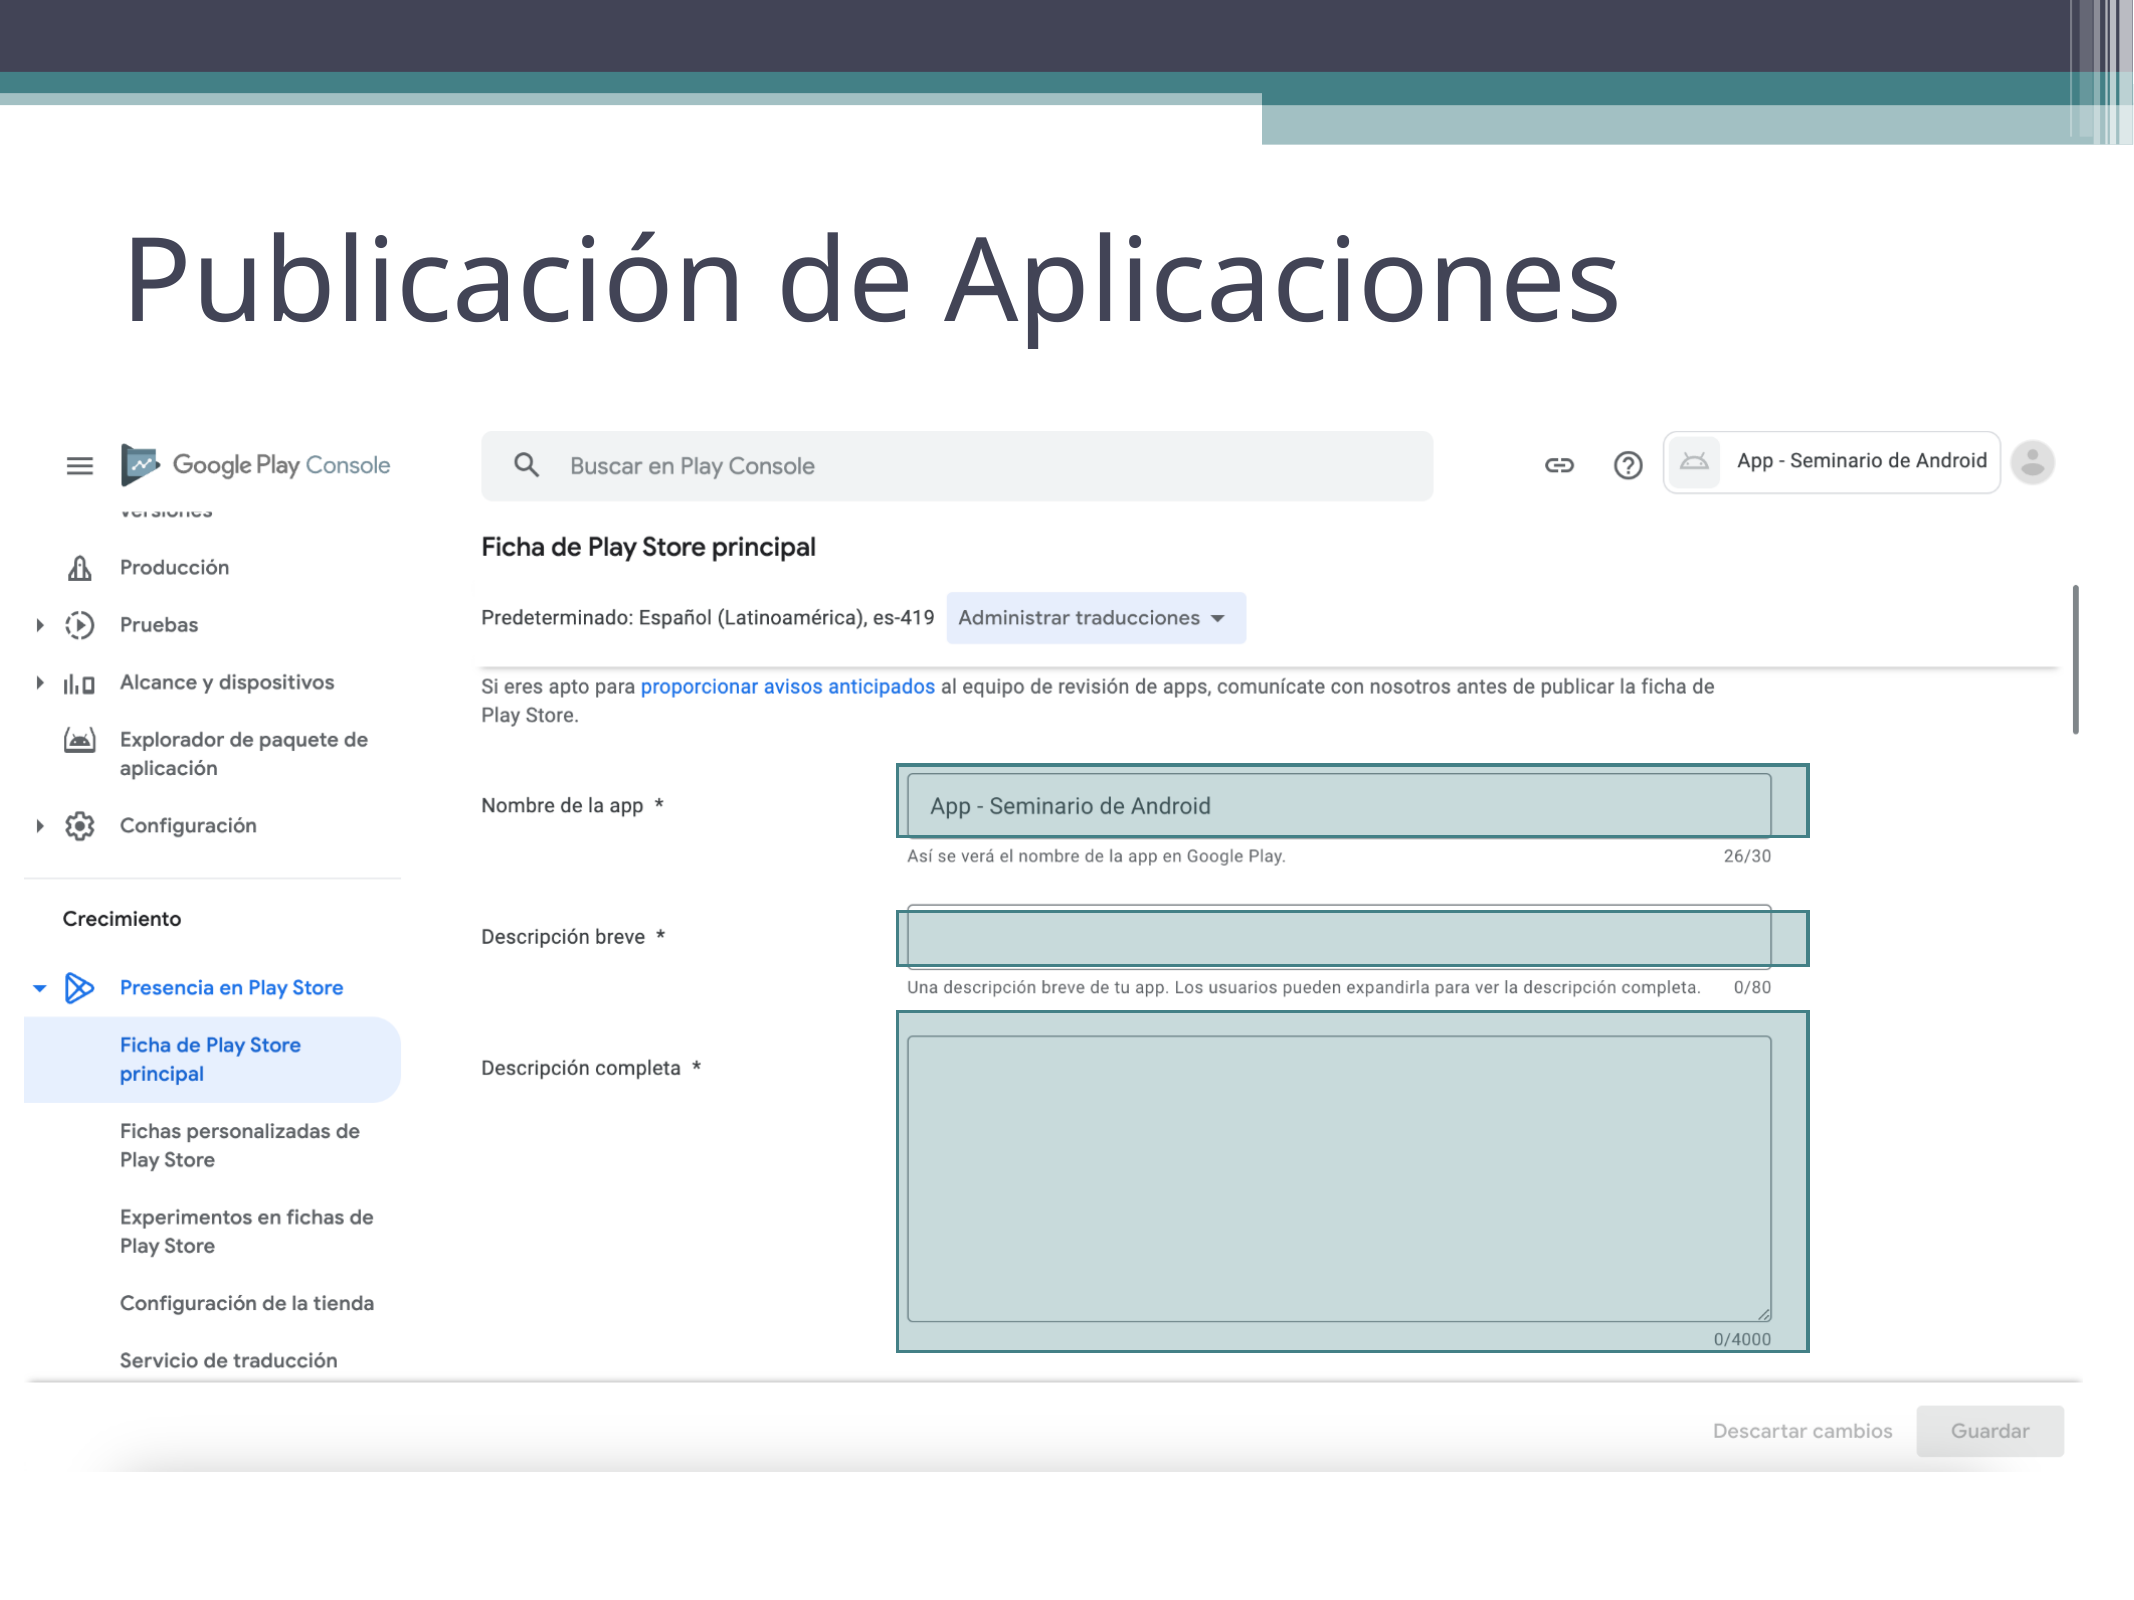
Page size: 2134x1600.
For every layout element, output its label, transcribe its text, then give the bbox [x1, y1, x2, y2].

text_box Publicación de Aplicaciones [106, 150, 2027, 399]
picture [24, 423, 2083, 1472]
